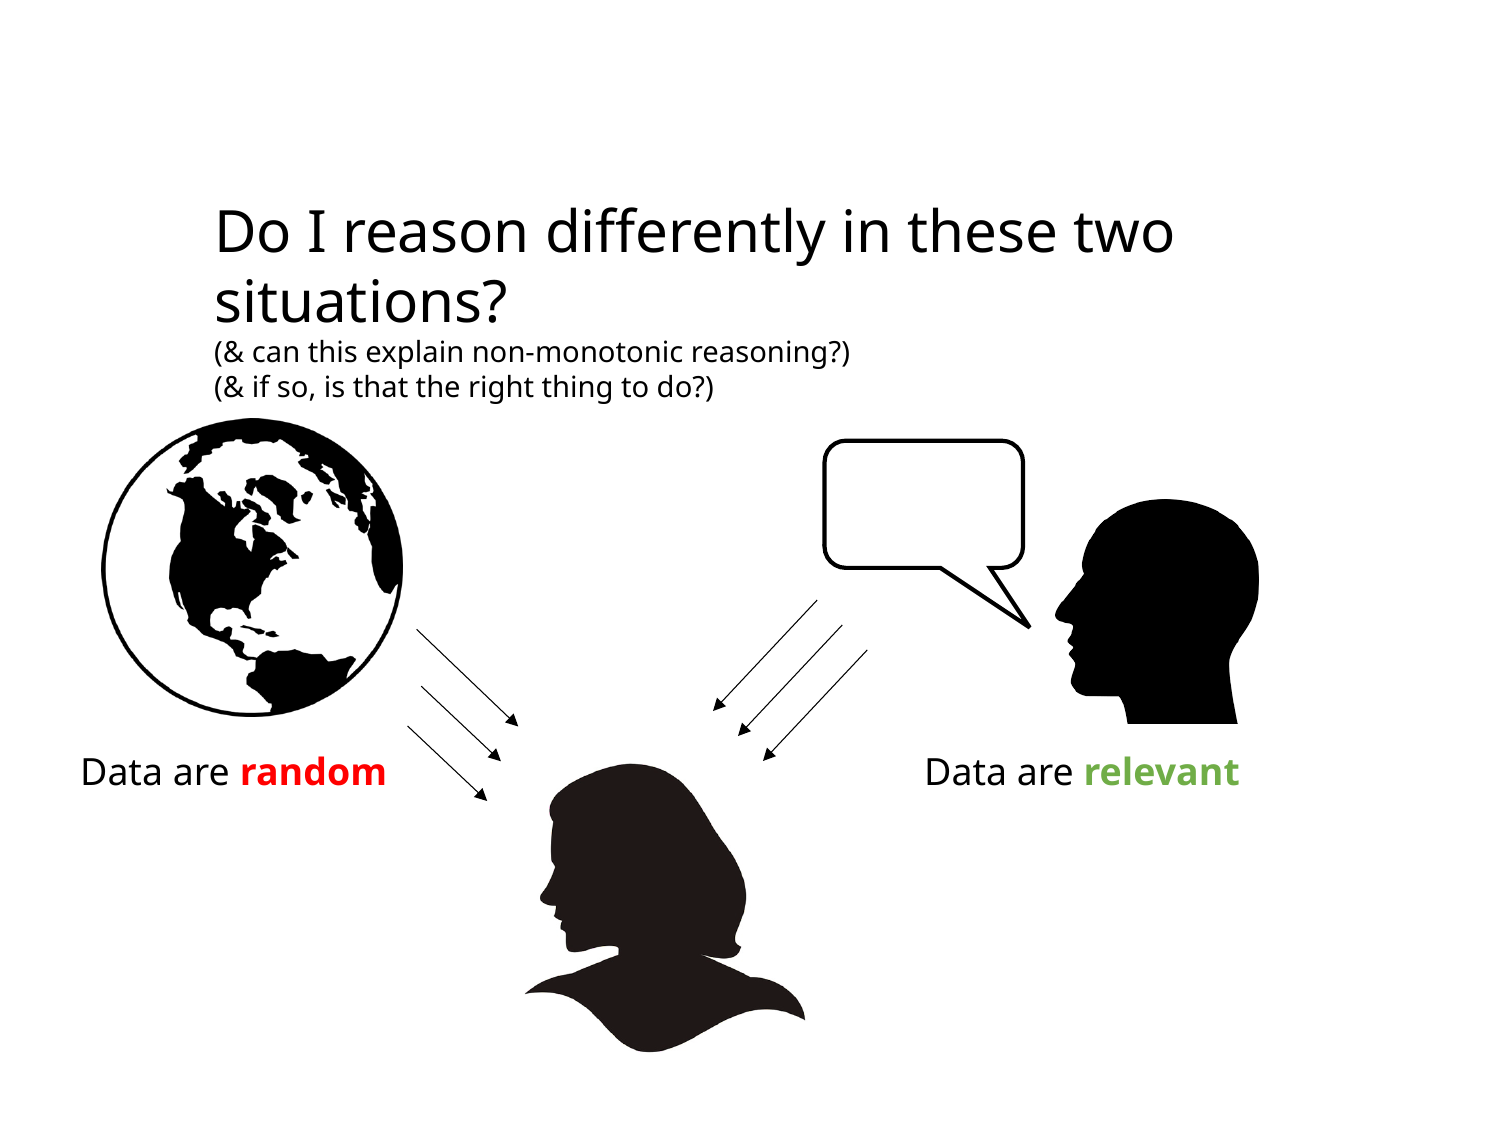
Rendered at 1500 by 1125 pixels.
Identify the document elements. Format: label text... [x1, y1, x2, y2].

text_box Data are relevant [909, 740, 1255, 801]
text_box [712, 599, 818, 711]
text_box [823, 439, 1031, 629]
picture [101, 418, 403, 717]
picture [467, 710, 835, 1075]
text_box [763, 649, 868, 761]
picture [1055, 499, 1259, 725]
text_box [737, 624, 843, 736]
text_box Do I reason differently in these two situations? (& can this explain non-monotonic reasoning?) (& if so, is that the right thing to do?) [199, 186, 1431, 411]
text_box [421, 686, 501, 762]
text_box Data are random [65, 740, 402, 801]
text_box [416, 629, 519, 727]
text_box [407, 725, 488, 802]
